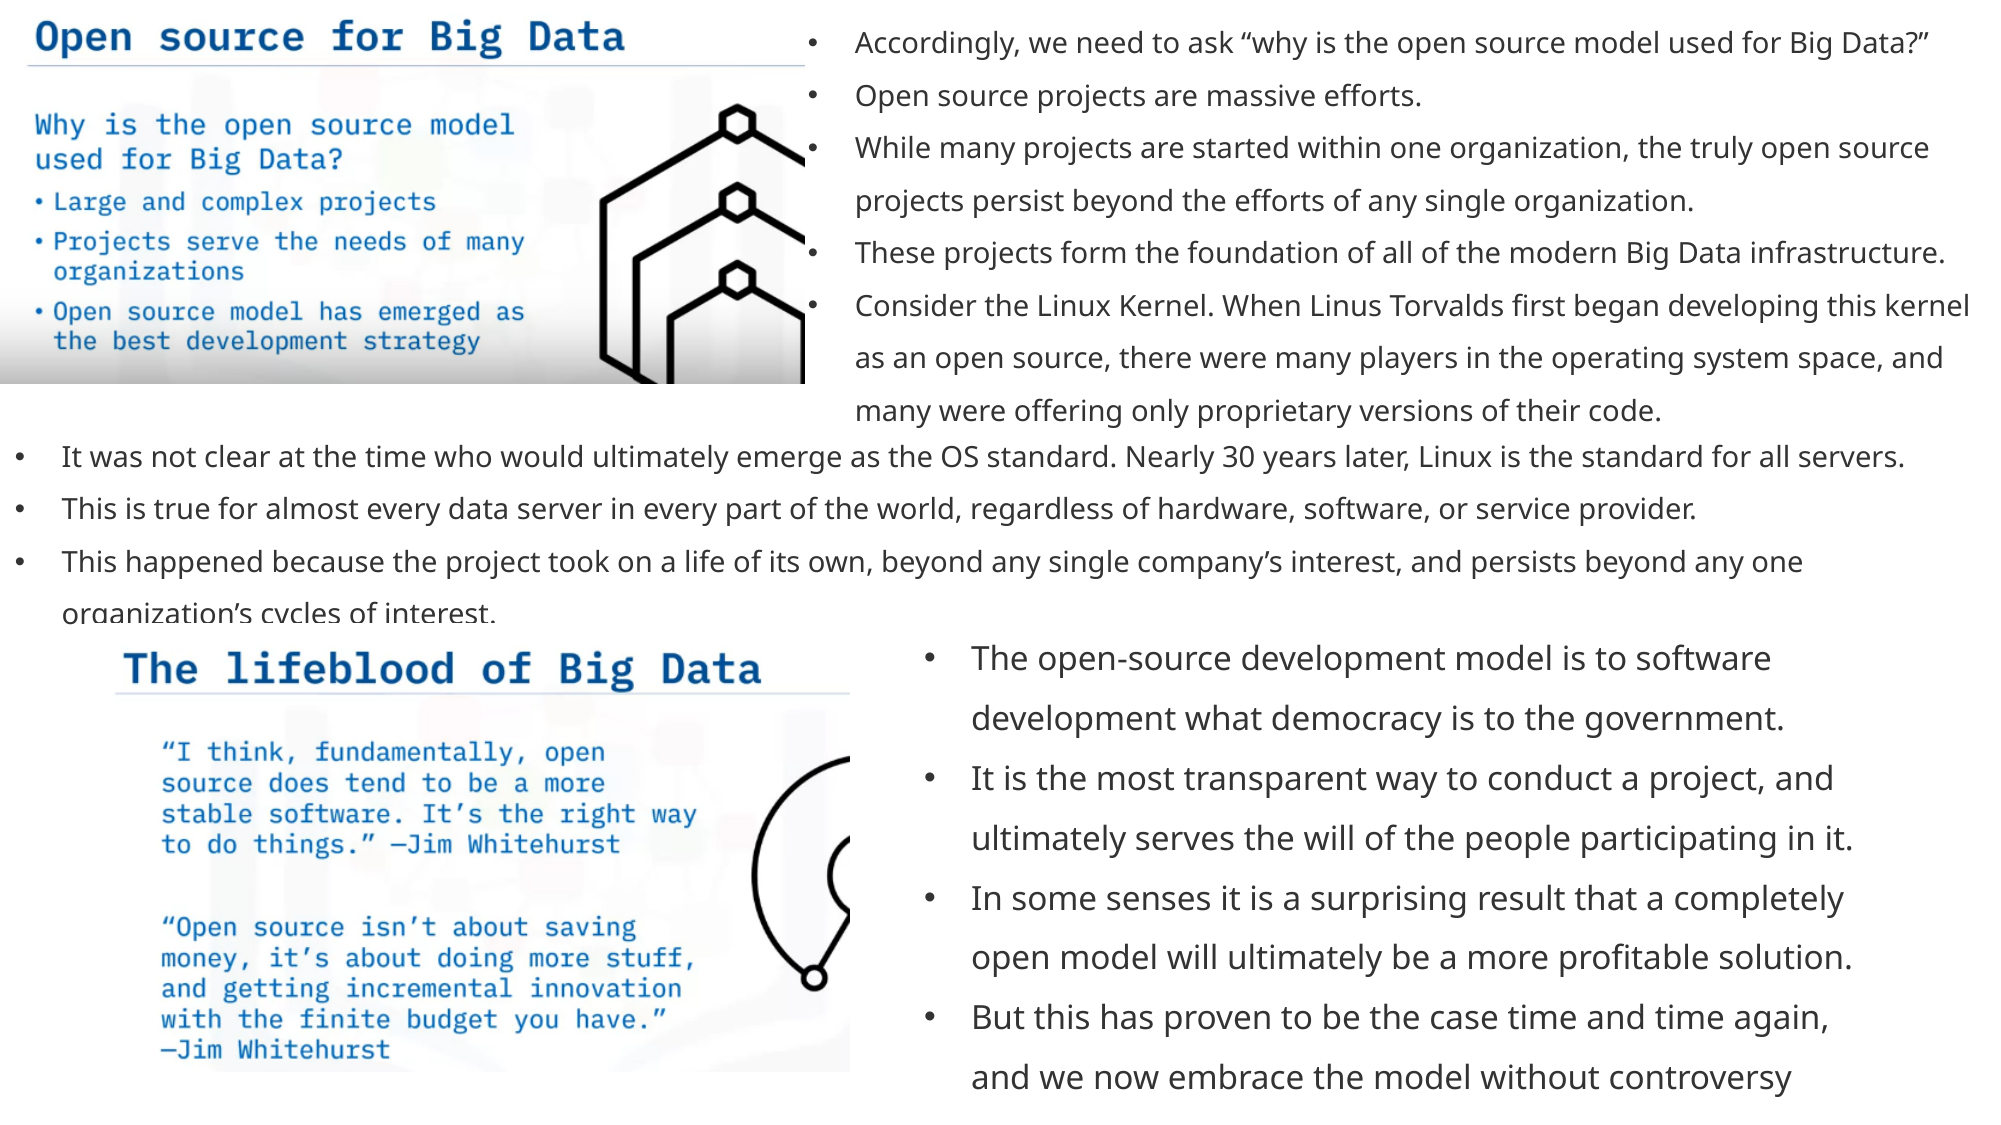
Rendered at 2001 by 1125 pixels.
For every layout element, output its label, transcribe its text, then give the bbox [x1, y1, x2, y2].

text_box It was not clear at the time who would ultimately emerge as the OS standard. Nearly 30 years later, Linux is the standard for all servers. This is true for almost every data server in every part of the world, regardless of hardware, software, or service provider. This happened because the project took on a life of its own, beyond any single company’s interest, and persists beyond any one organization’s cycles of interest. [0, 413, 1988, 639]
text_box The open-source development model is to software development what democracy is to the government. It is the most transparent way to conduct a project, and ultimately serves the will of the people participating in it. In some senses it is a surprising result that a completely open model will ultimately be a more profitable solution. But this has proven to be the case time and time again, and we now embrace the model without controversy [909, 609, 1911, 1104]
picture [89, 622, 850, 1072]
text_box Accordingly, we need to ask “why is the open source model used for Big Data?” Open source projects are massive efforts. While many projects are started within one organization, the truly open source projects persist beyond the efforts of any single organization. These projects form the foundation of all of the modern Big Data infrastructure. Consider the Linux Kernel. When Linus Torvalds first began developing this kernel as an open source, there were many players in the operating system space, and many were offering only proprietary versions of their code. [793, 0, 1988, 435]
picture [0, 0, 805, 384]
